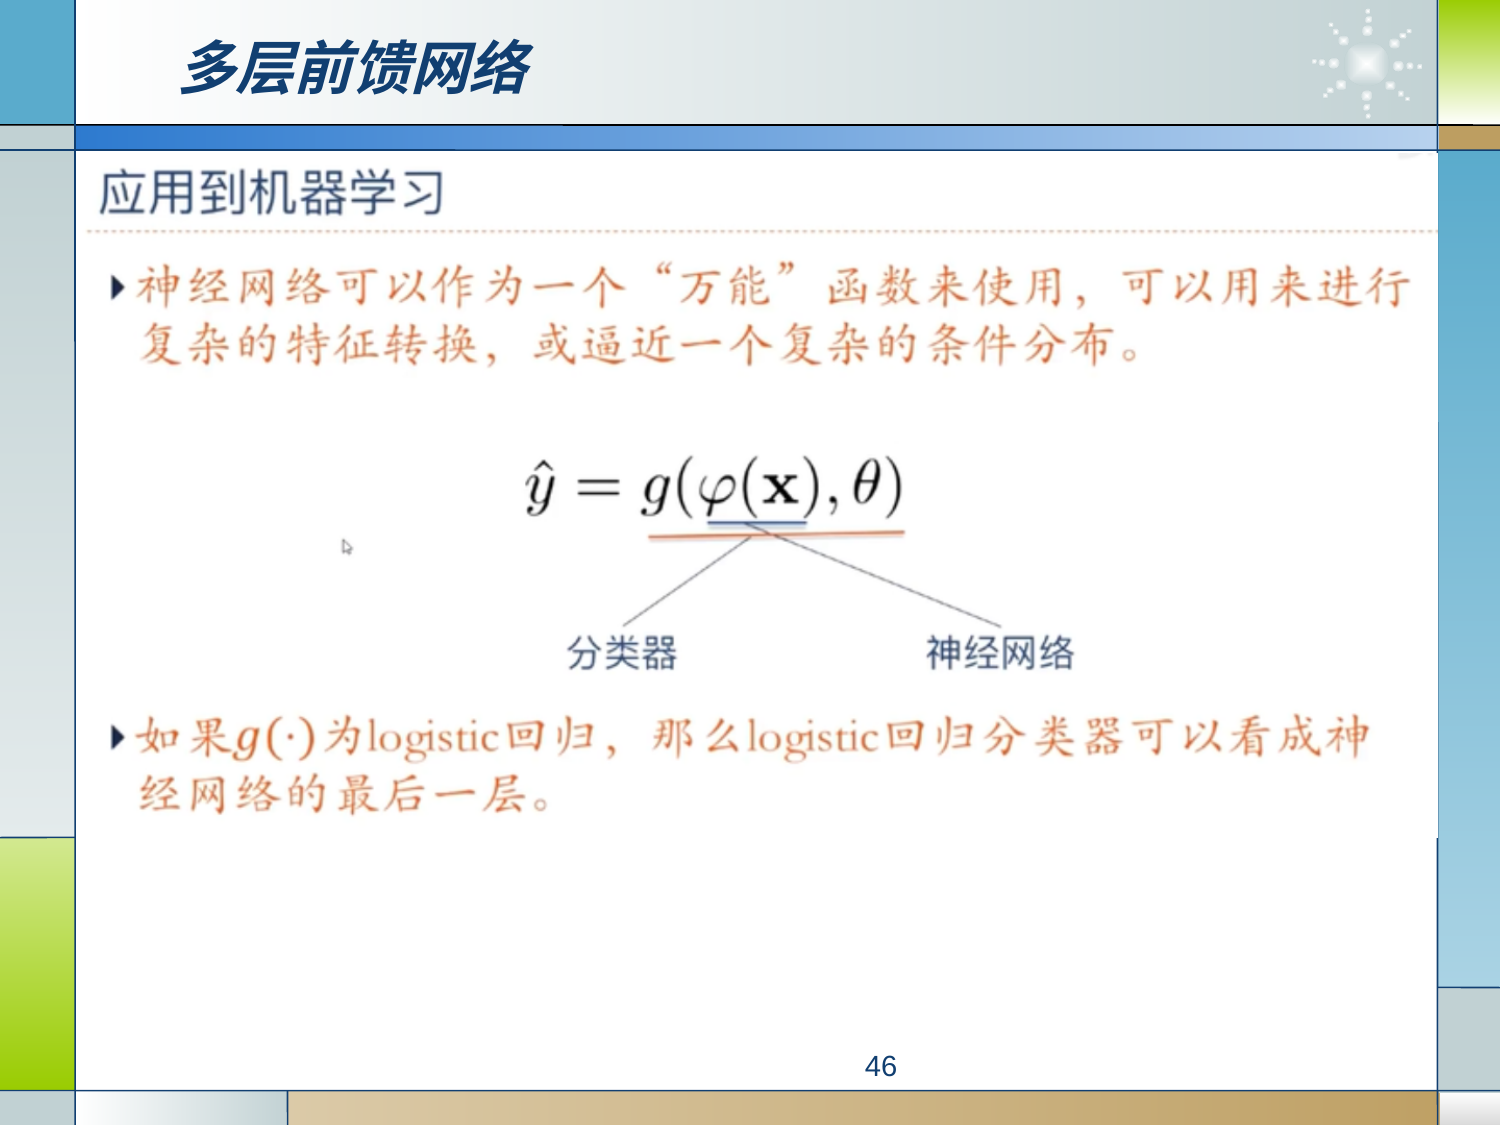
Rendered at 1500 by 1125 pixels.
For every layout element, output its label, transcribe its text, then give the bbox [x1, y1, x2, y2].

picture [79, 152, 1438, 838]
title 多层前馈网络 [162, 19, 1263, 113]
slide_number 46 [562, 1039, 913, 1081]
